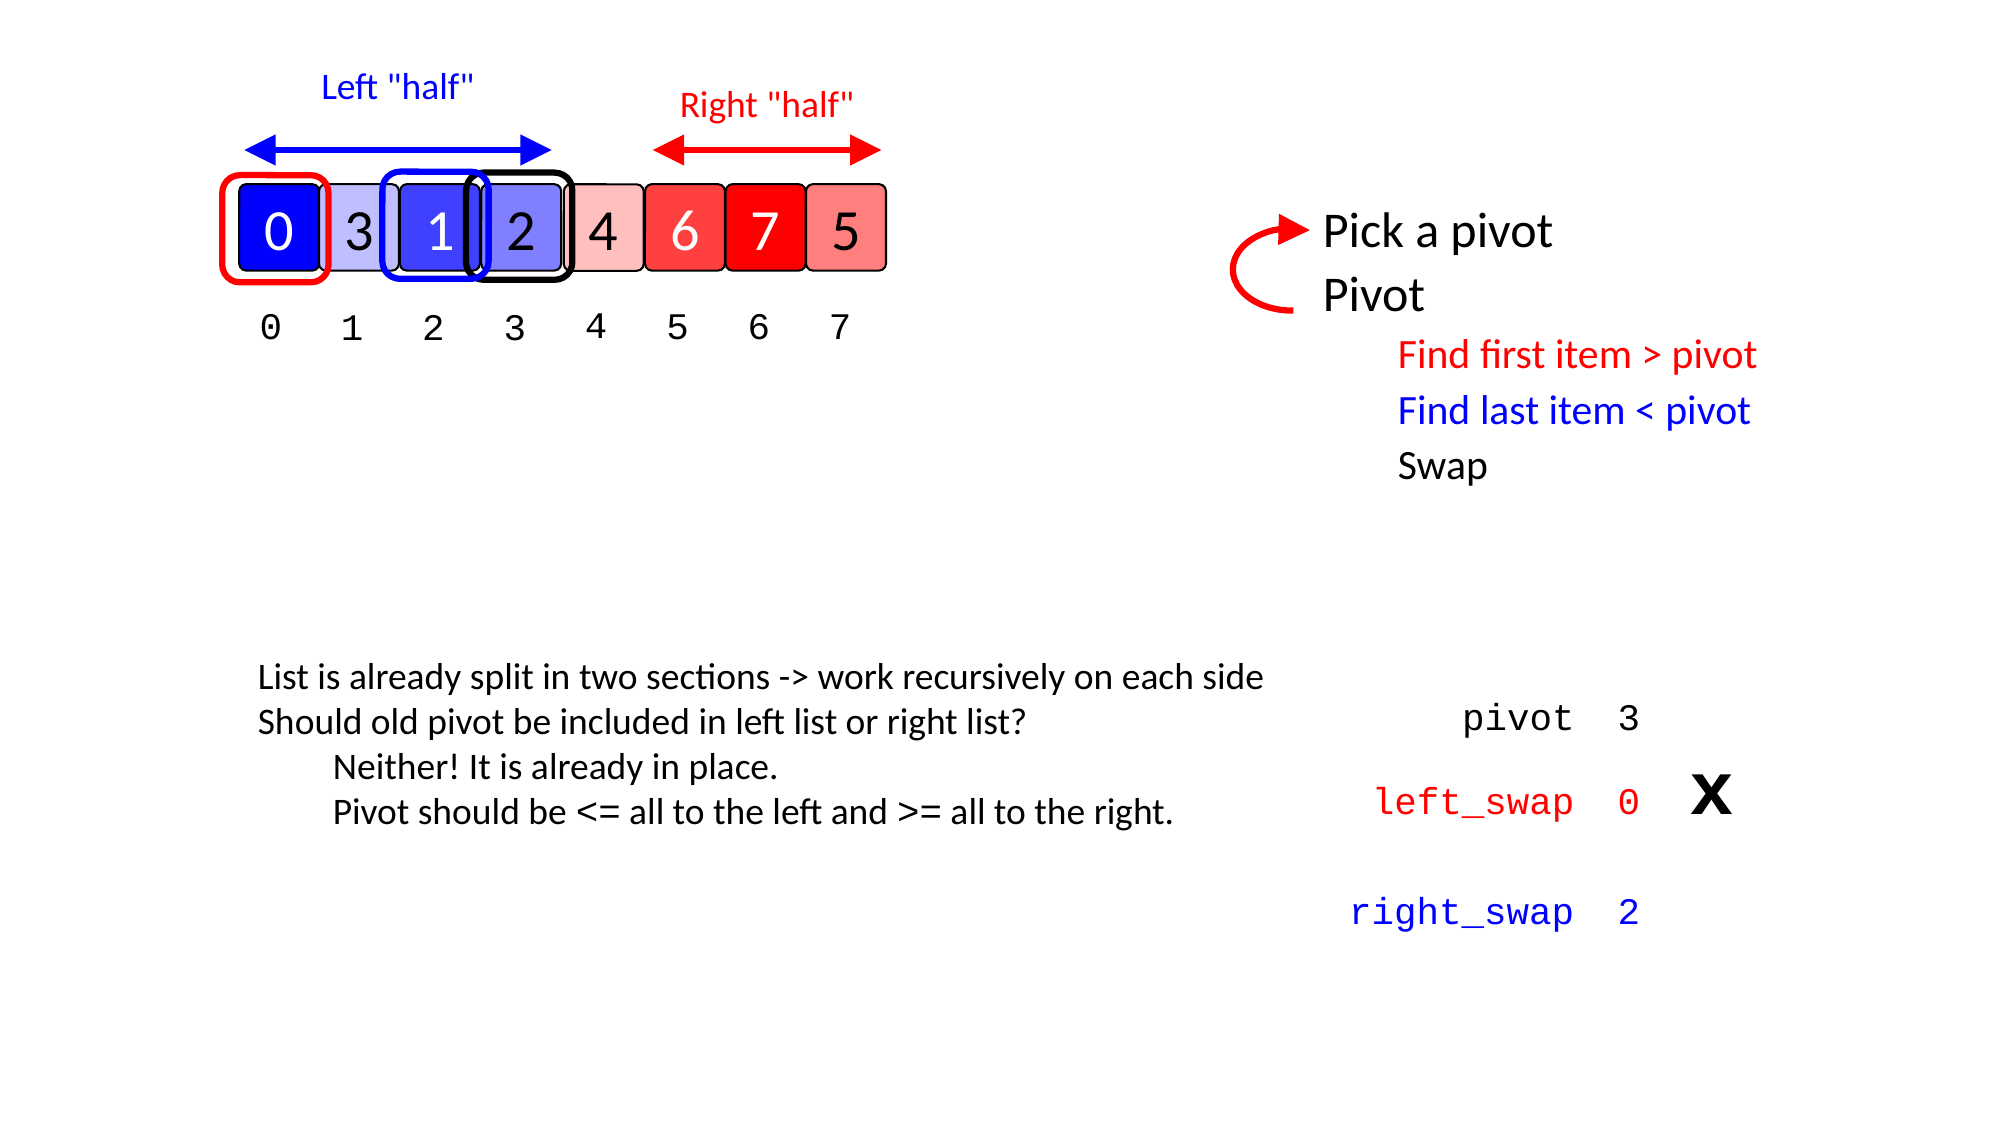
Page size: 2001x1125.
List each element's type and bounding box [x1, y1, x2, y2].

text_box [570, 293, 623, 354]
text_box [1334, 879, 1589, 940]
text_box [407, 295, 460, 355]
text_box [651, 294, 704, 355]
text_box [1674, 731, 1750, 837]
text_box [221, 170, 888, 284]
text_box [1602, 685, 1656, 745]
text_box [488, 295, 541, 356]
text_box [1356, 769, 1589, 829]
text_box [306, 55, 490, 115]
list [1232, 196, 2000, 501]
text_box [814, 294, 867, 355]
text_box [1602, 879, 1656, 940]
text_box [326, 295, 379, 355]
text_box [732, 294, 785, 355]
text_box [244, 294, 297, 355]
text_box [1232, 218, 1310, 312]
text_box [243, 644, 1281, 975]
text_box [665, 72, 870, 132]
text_box [1602, 769, 1656, 829]
text_box [1446, 685, 1590, 745]
